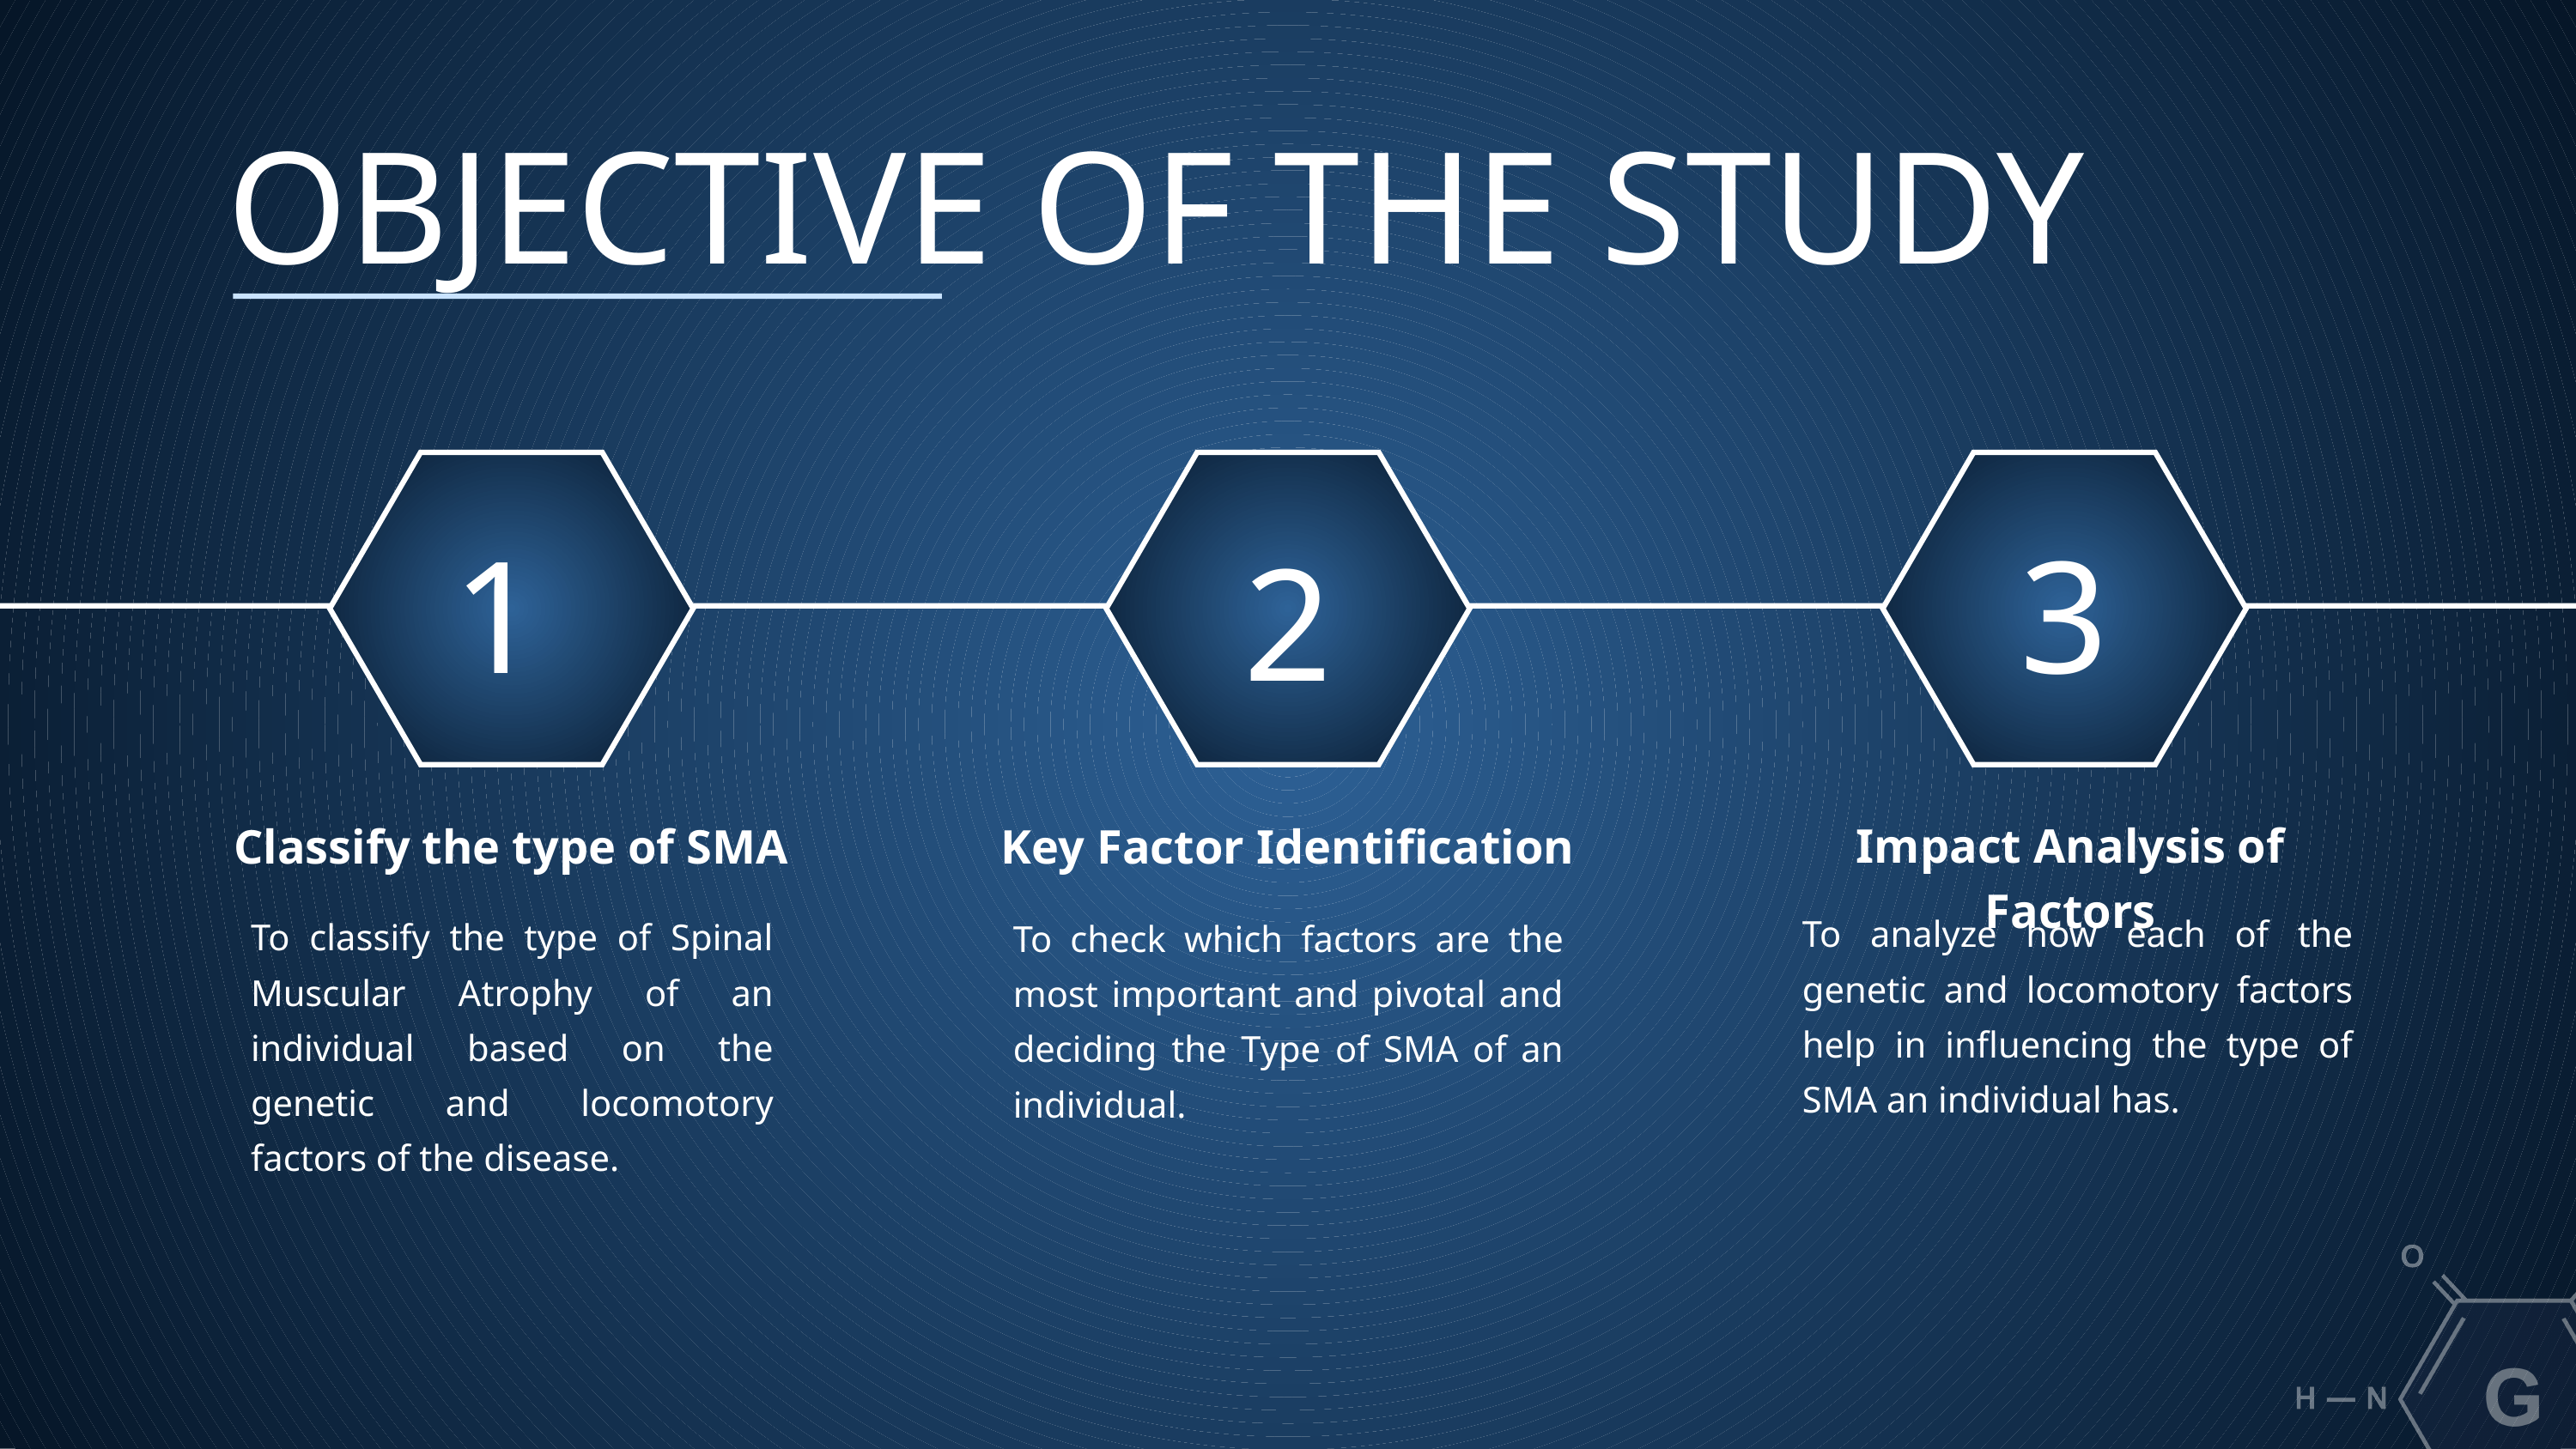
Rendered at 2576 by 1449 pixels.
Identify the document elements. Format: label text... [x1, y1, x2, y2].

text_box Impact Analysis of Factors [1770, 807, 2372, 937]
text_box To classify the type of Spinal Muscular Atrophy of an individual based on the genetic and locomotory factors of the disease. [251, 903, 774, 1234]
text_box To check which factors are the most important and pivotal and deciding the Type of SMA of an individual. [1012, 904, 1564, 1235]
text_box Key Factor Identification [1010, 808, 1770, 874]
text_box OBJECTIVE OF THE STUDY [227, 100, 2159, 295]
text_box Classify the type of SMA [13, 808, 1010, 874]
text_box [1106, 452, 1470, 765]
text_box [329, 452, 694, 765]
text_box [2296, 1178, 2576, 1449]
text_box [1882, 452, 2247, 765]
text_box To analyze how each of the genetic and locomotory factors help in influencing the type of SMA an individual has. [1801, 900, 2354, 1231]
